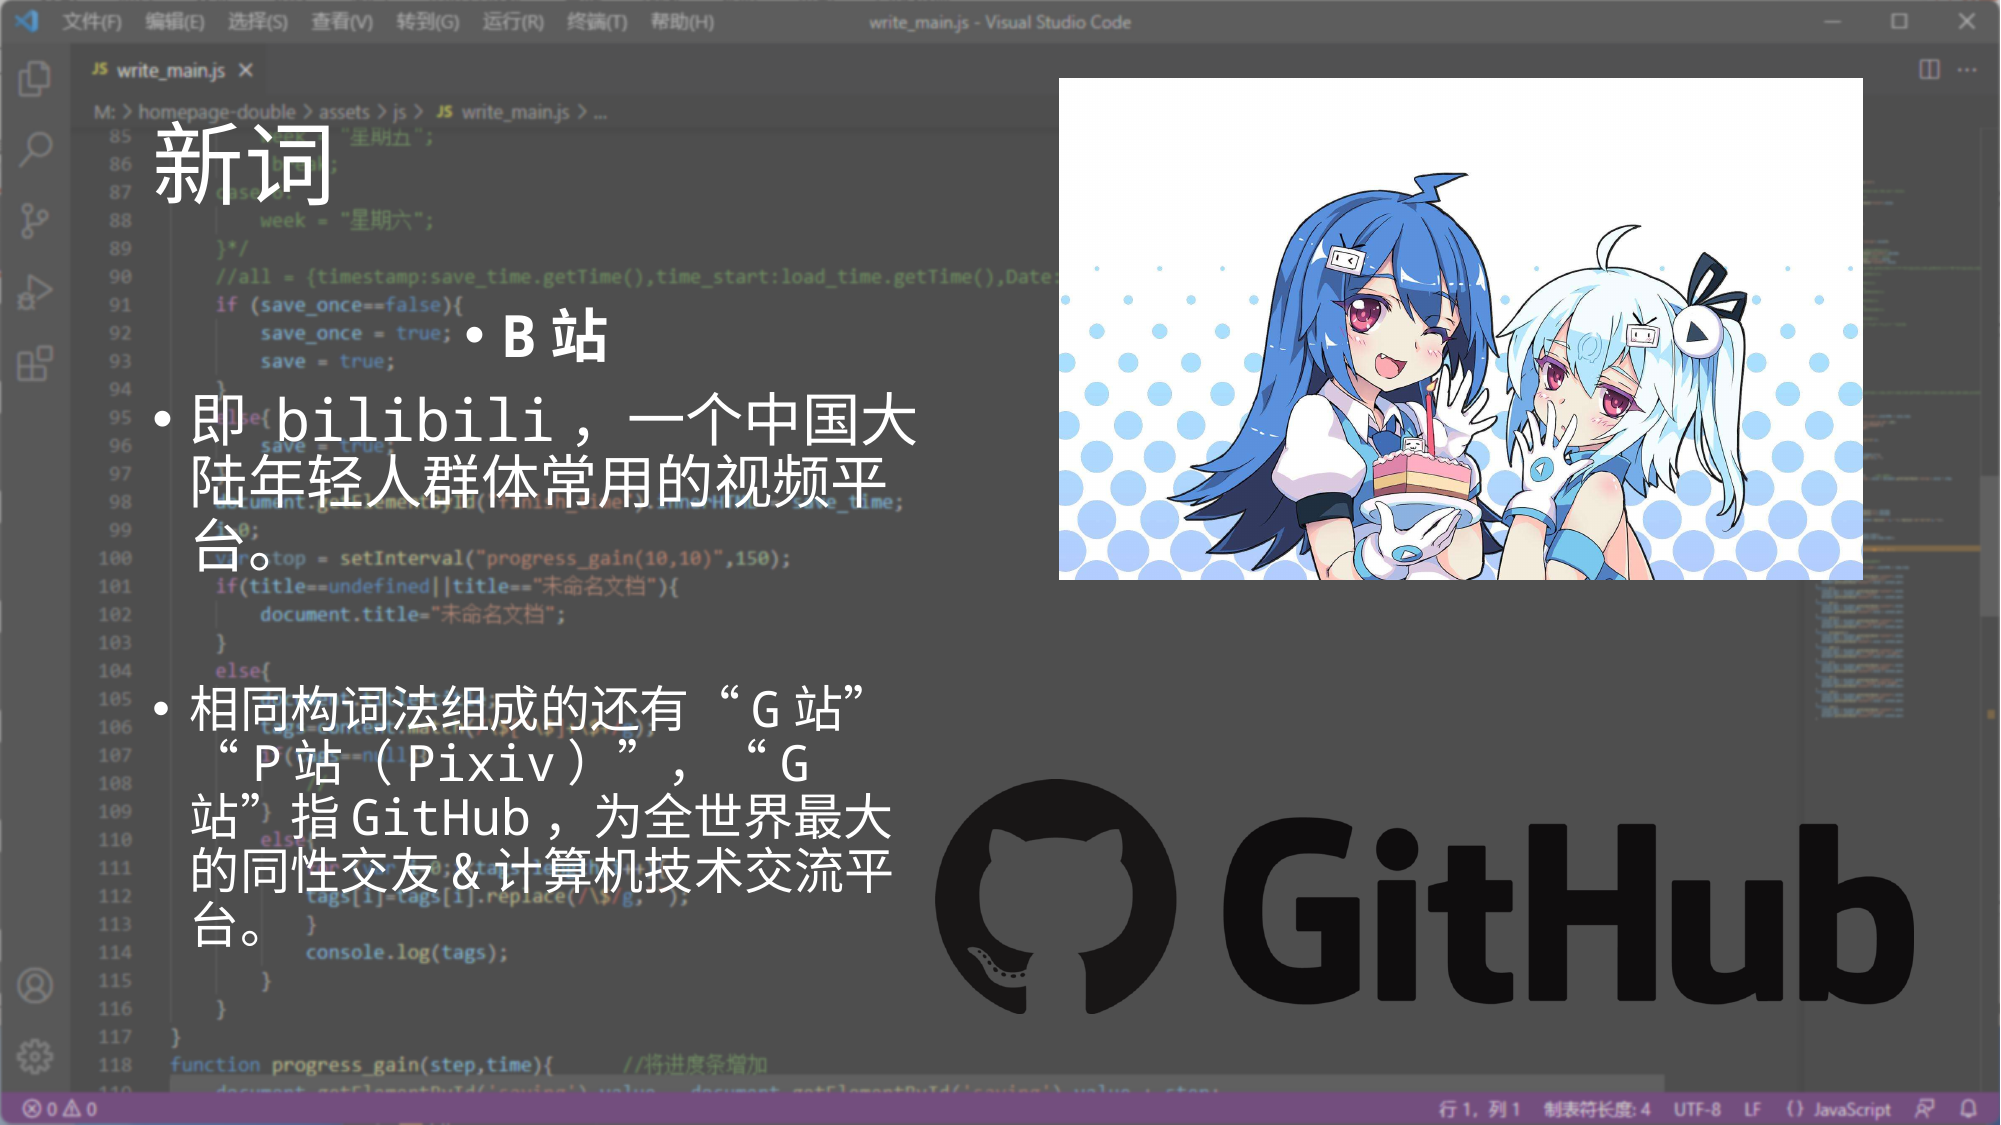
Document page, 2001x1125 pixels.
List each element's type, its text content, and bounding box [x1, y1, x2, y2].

list B站 即 bilibili，一个中国大陆年轻人群体常用的视频平台。 相同构词法组成的还有“G站” “P站（Pixiv）”，“G站”指GitHub，为全世界最大的同性交友&计算机技术交流平台。 [137, 299, 936, 1014]
text_box Chapter 04 总结 [0, 0, 2000, 1125]
picture [1059, 78, 1863, 580]
picture [935, 779, 1914, 1014]
title 新词 [137, 59, 1863, 278]
